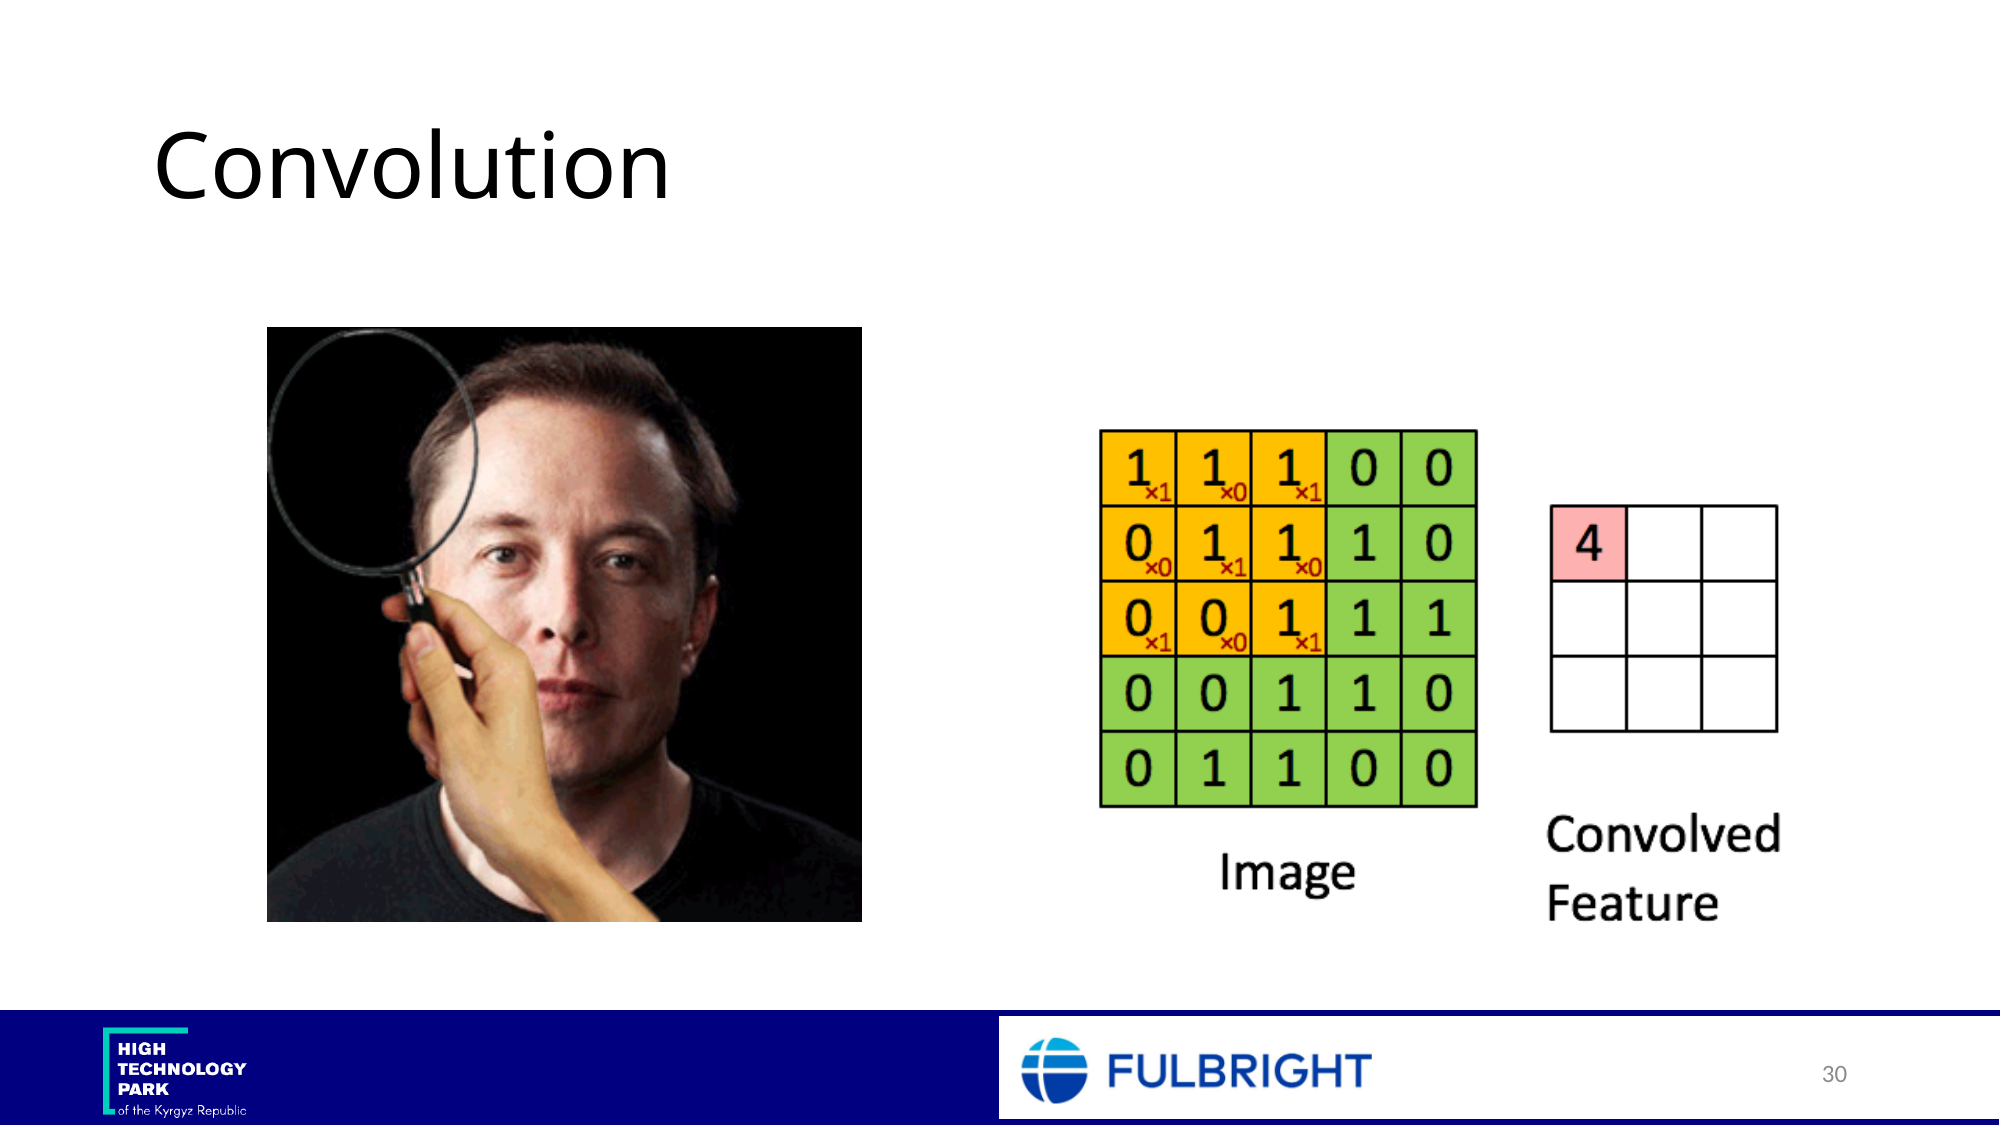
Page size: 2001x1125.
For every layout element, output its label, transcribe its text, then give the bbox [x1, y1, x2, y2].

picture [0, 1016, 1416, 1119]
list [267, 327, 862, 922]
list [1026, 356, 1849, 957]
slide_number 30 [1412, 1042, 1863, 1103]
title Convolution [137, 59, 1863, 278]
